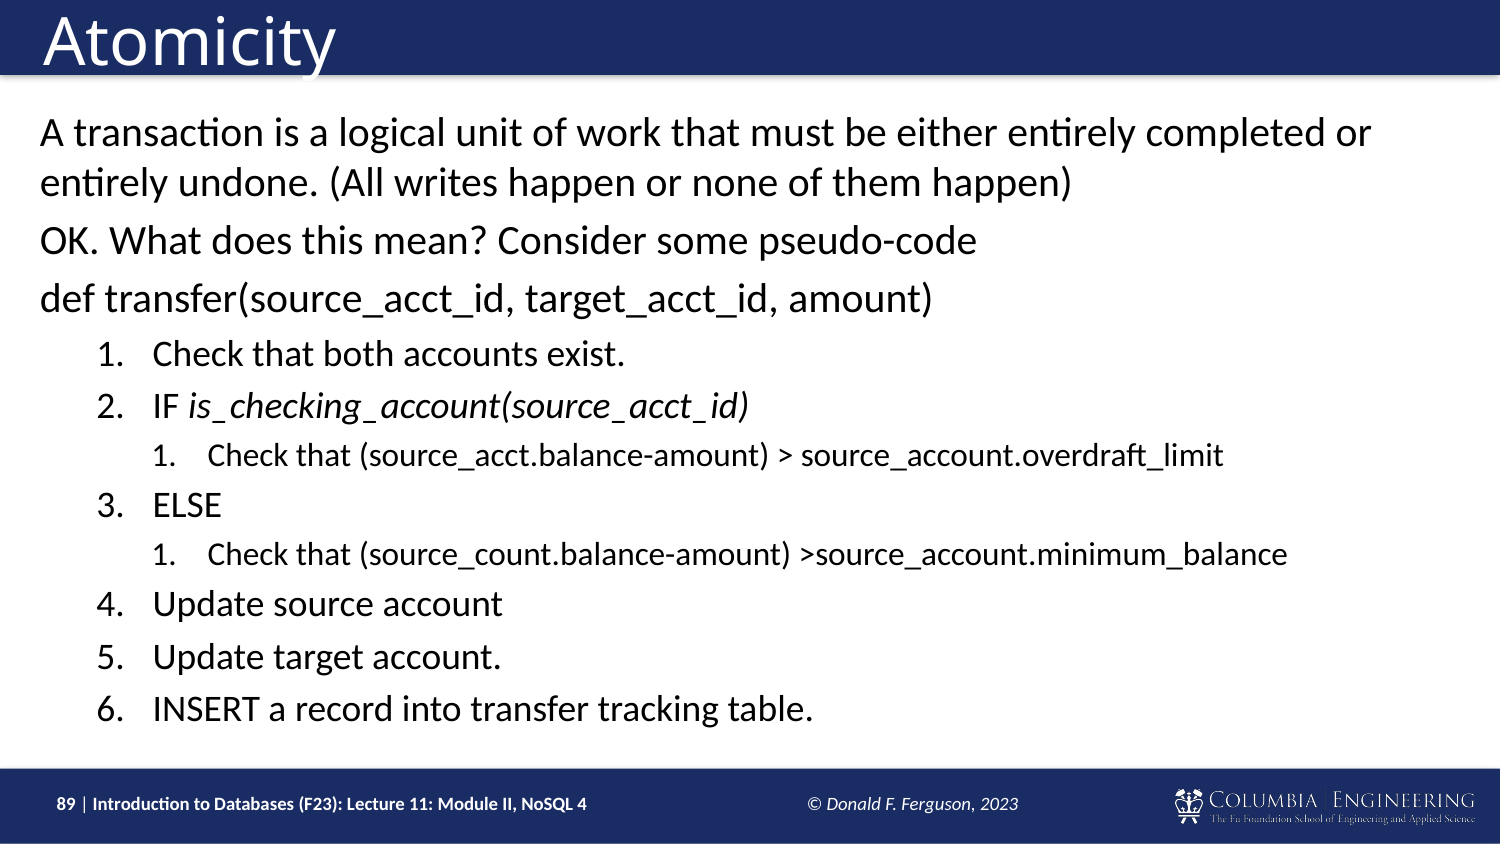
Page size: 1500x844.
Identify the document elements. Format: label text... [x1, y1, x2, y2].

list A transaction is a logical unit of work that must be either entirely completed or entirely undone. (All writes happen or none of them happen) OK. What does this mean? Consider some pseudo-code def transfer(source_acct_id, target_acct_id, amount) Check that both accounts exist. IF is_checking_account(source_acct_id) Check that (source_acct.balance-amount) > source_account.overdraft_limit ELSE Check that (source_count.balance-amount) >source_account.minimum_balance Update source account Update target account. INSERT a record into transfer tracking table. [24, 96, 1475, 760]
title Atomicity [28, 0, 1450, 73]
